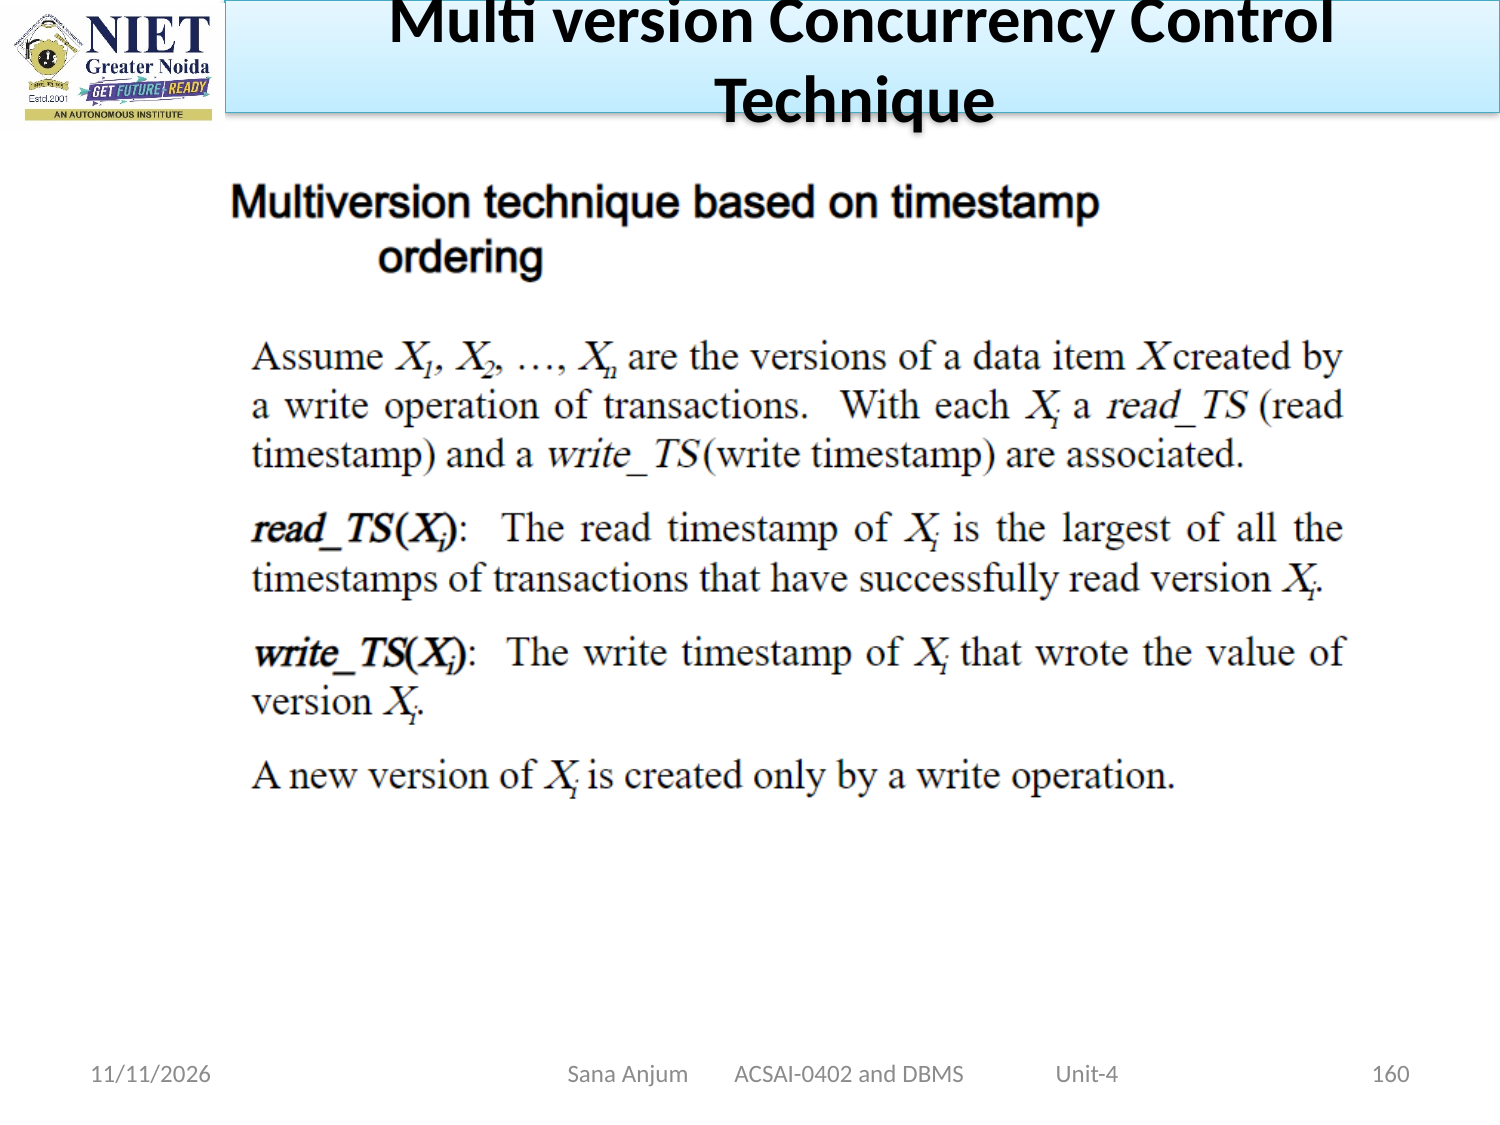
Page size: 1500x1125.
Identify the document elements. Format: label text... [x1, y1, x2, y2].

picture [0, 2, 226, 131]
picture [220, 166, 1449, 874]
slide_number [75, 1042, 425, 1103]
slide_number 160 [1175, 1042, 1425, 1103]
footer Sana Anjum ACSAI-0402 and DBMS Unit-4 [512, 1042, 1175, 1103]
text_box Multi version Concurrency Control Technique [224, 0, 1500, 113]
